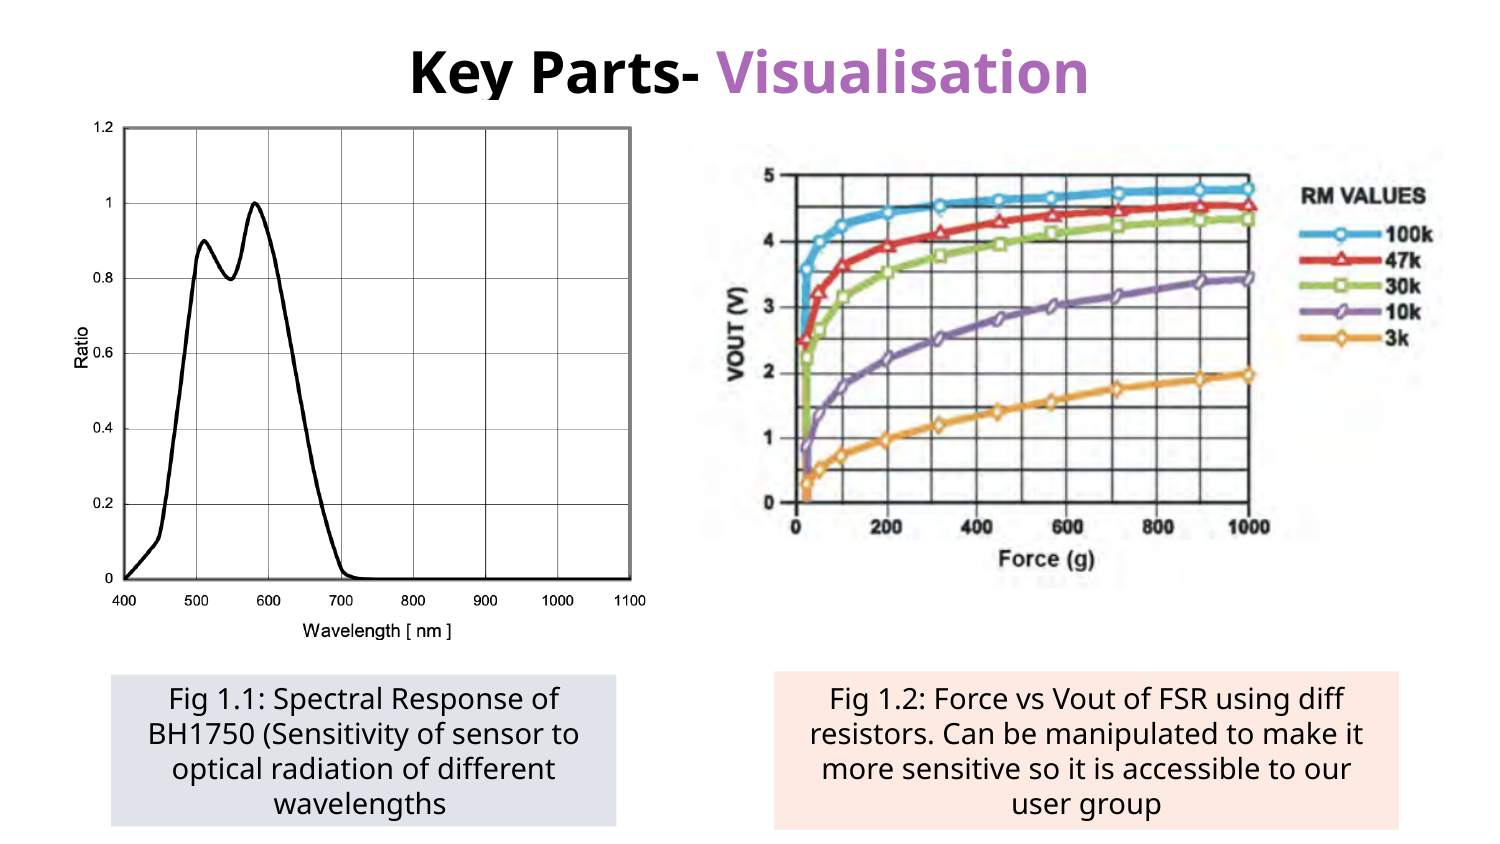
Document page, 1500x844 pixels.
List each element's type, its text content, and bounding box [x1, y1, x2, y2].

text_box Fig 1.2: Force vs Vout of FSR using diff resistors. Can be manipulated to make it more sensitive so it is accessible to our user group [774, 671, 1399, 830]
title Key Parts- Visualisation [75, 39, 1425, 101]
picture [58, 100, 669, 640]
picture [687, 132, 1450, 609]
text_box Fig 1.1: Spectral Response of BH1750 (Sensitivity of sensor to optical radiation of different wavelengths [111, 674, 617, 827]
